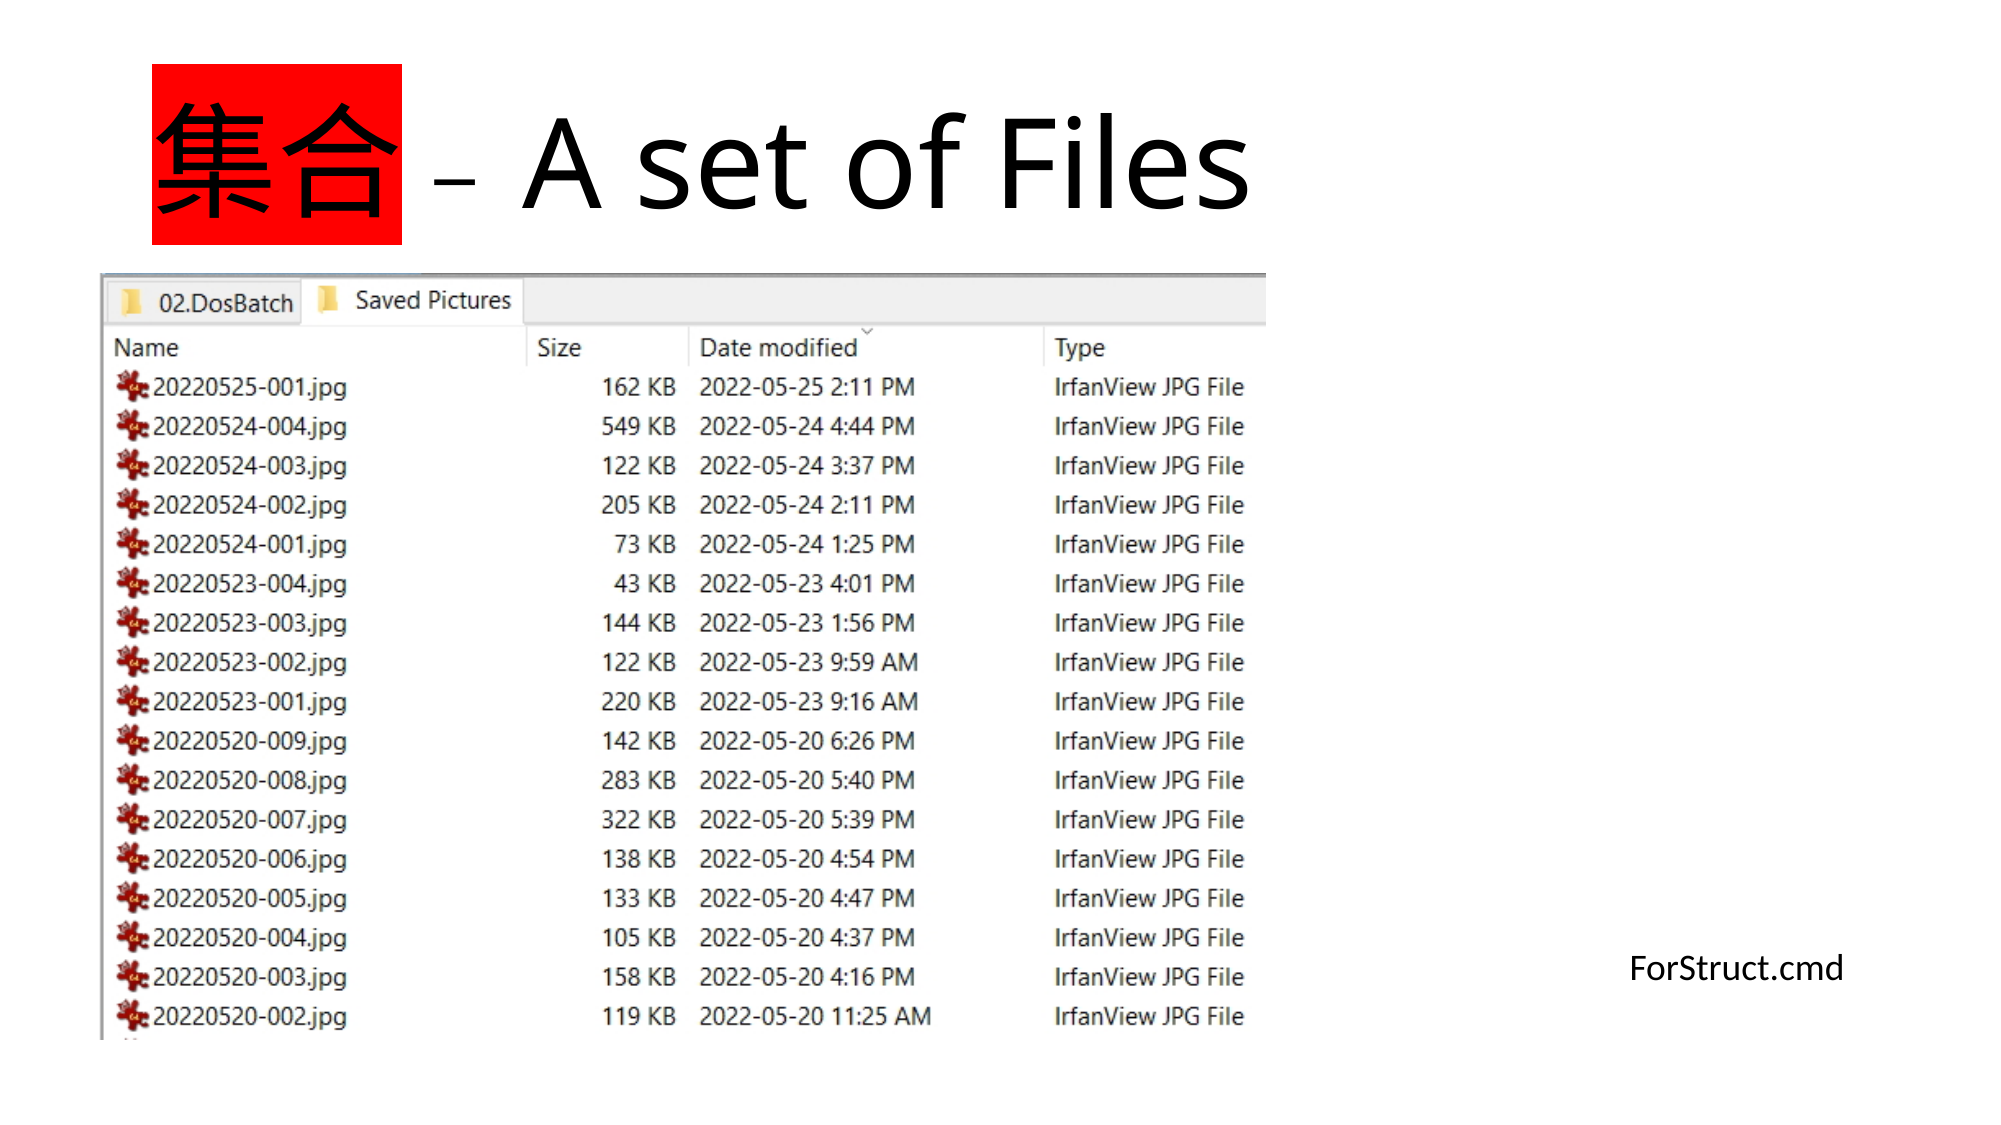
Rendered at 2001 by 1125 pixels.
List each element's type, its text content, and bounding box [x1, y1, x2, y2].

picture [99, 273, 1266, 1040]
title 集合 – A set of Files [137, 59, 1863, 278]
text_box ForStruct.cmd [1614, 935, 1863, 996]
